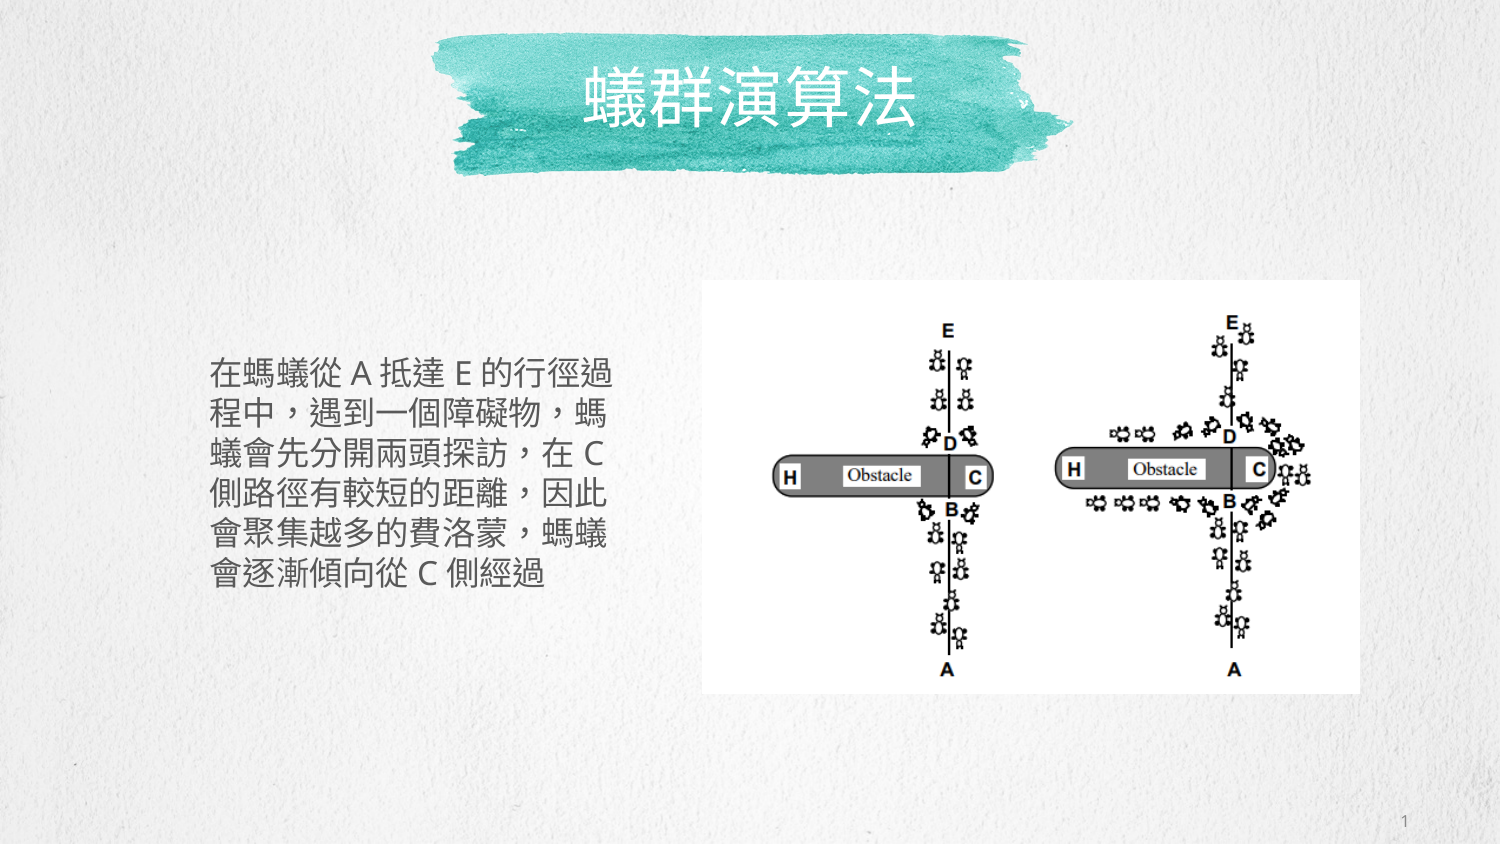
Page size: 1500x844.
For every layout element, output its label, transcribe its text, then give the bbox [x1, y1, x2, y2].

text_box 在螞蟻從A抵達E的行徑過程中，遇到一個障礙物，螞蟻會先分開兩頭探訪，在C側路徑有較短的距離，因此會聚集越多的費洛蒙，螞蟻會逐漸傾向從C側經過 [194, 345, 655, 629]
title 蟻群演算法 [520, 37, 980, 154]
picture [0, 0, 1500, 844]
slide_number 1 [1074, 799, 1425, 844]
